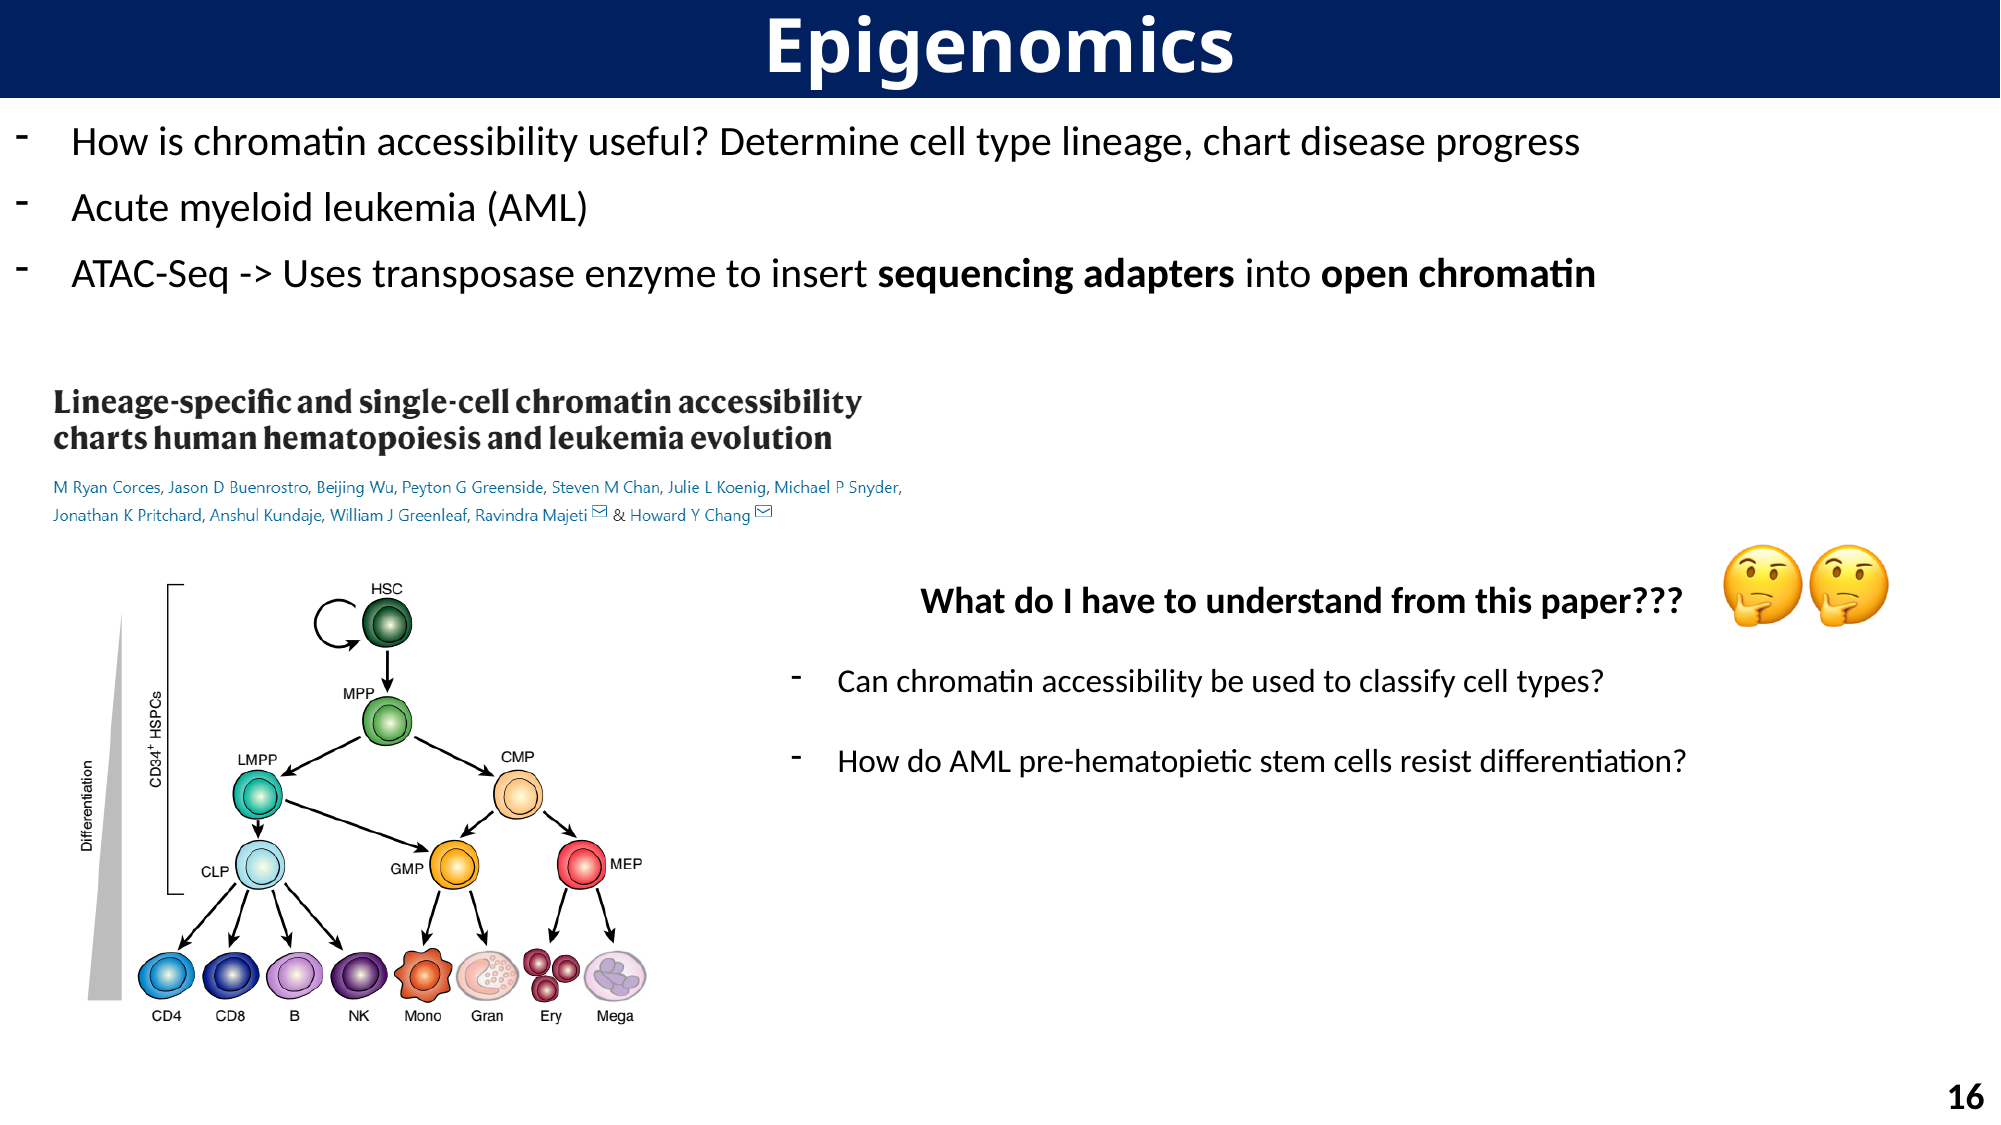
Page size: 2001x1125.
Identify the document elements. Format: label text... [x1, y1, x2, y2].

picture [1719, 542, 1892, 630]
title Epigenomics [0, 0, 2000, 96]
text_box What do I have to understand from this paper??? [905, 568, 1700, 629]
text_box Can chromatin accessibility be used to classify cell types? How do AML pre-hematopietic stem cells resist differentiation? [776, 652, 1951, 907]
text_box 16 [1931, 1064, 2000, 1125]
picture [51, 386, 902, 531]
text_box How is chromatin accessibility useful? Determine cell type lineage, chart disease progress Acute myeloid leukemia (AML) ATAC-Seq -> Uses transposase enzyme to insert sequencing adapters into open chromatin [0, 111, 2000, 1107]
picture [63, 569, 665, 1025]
